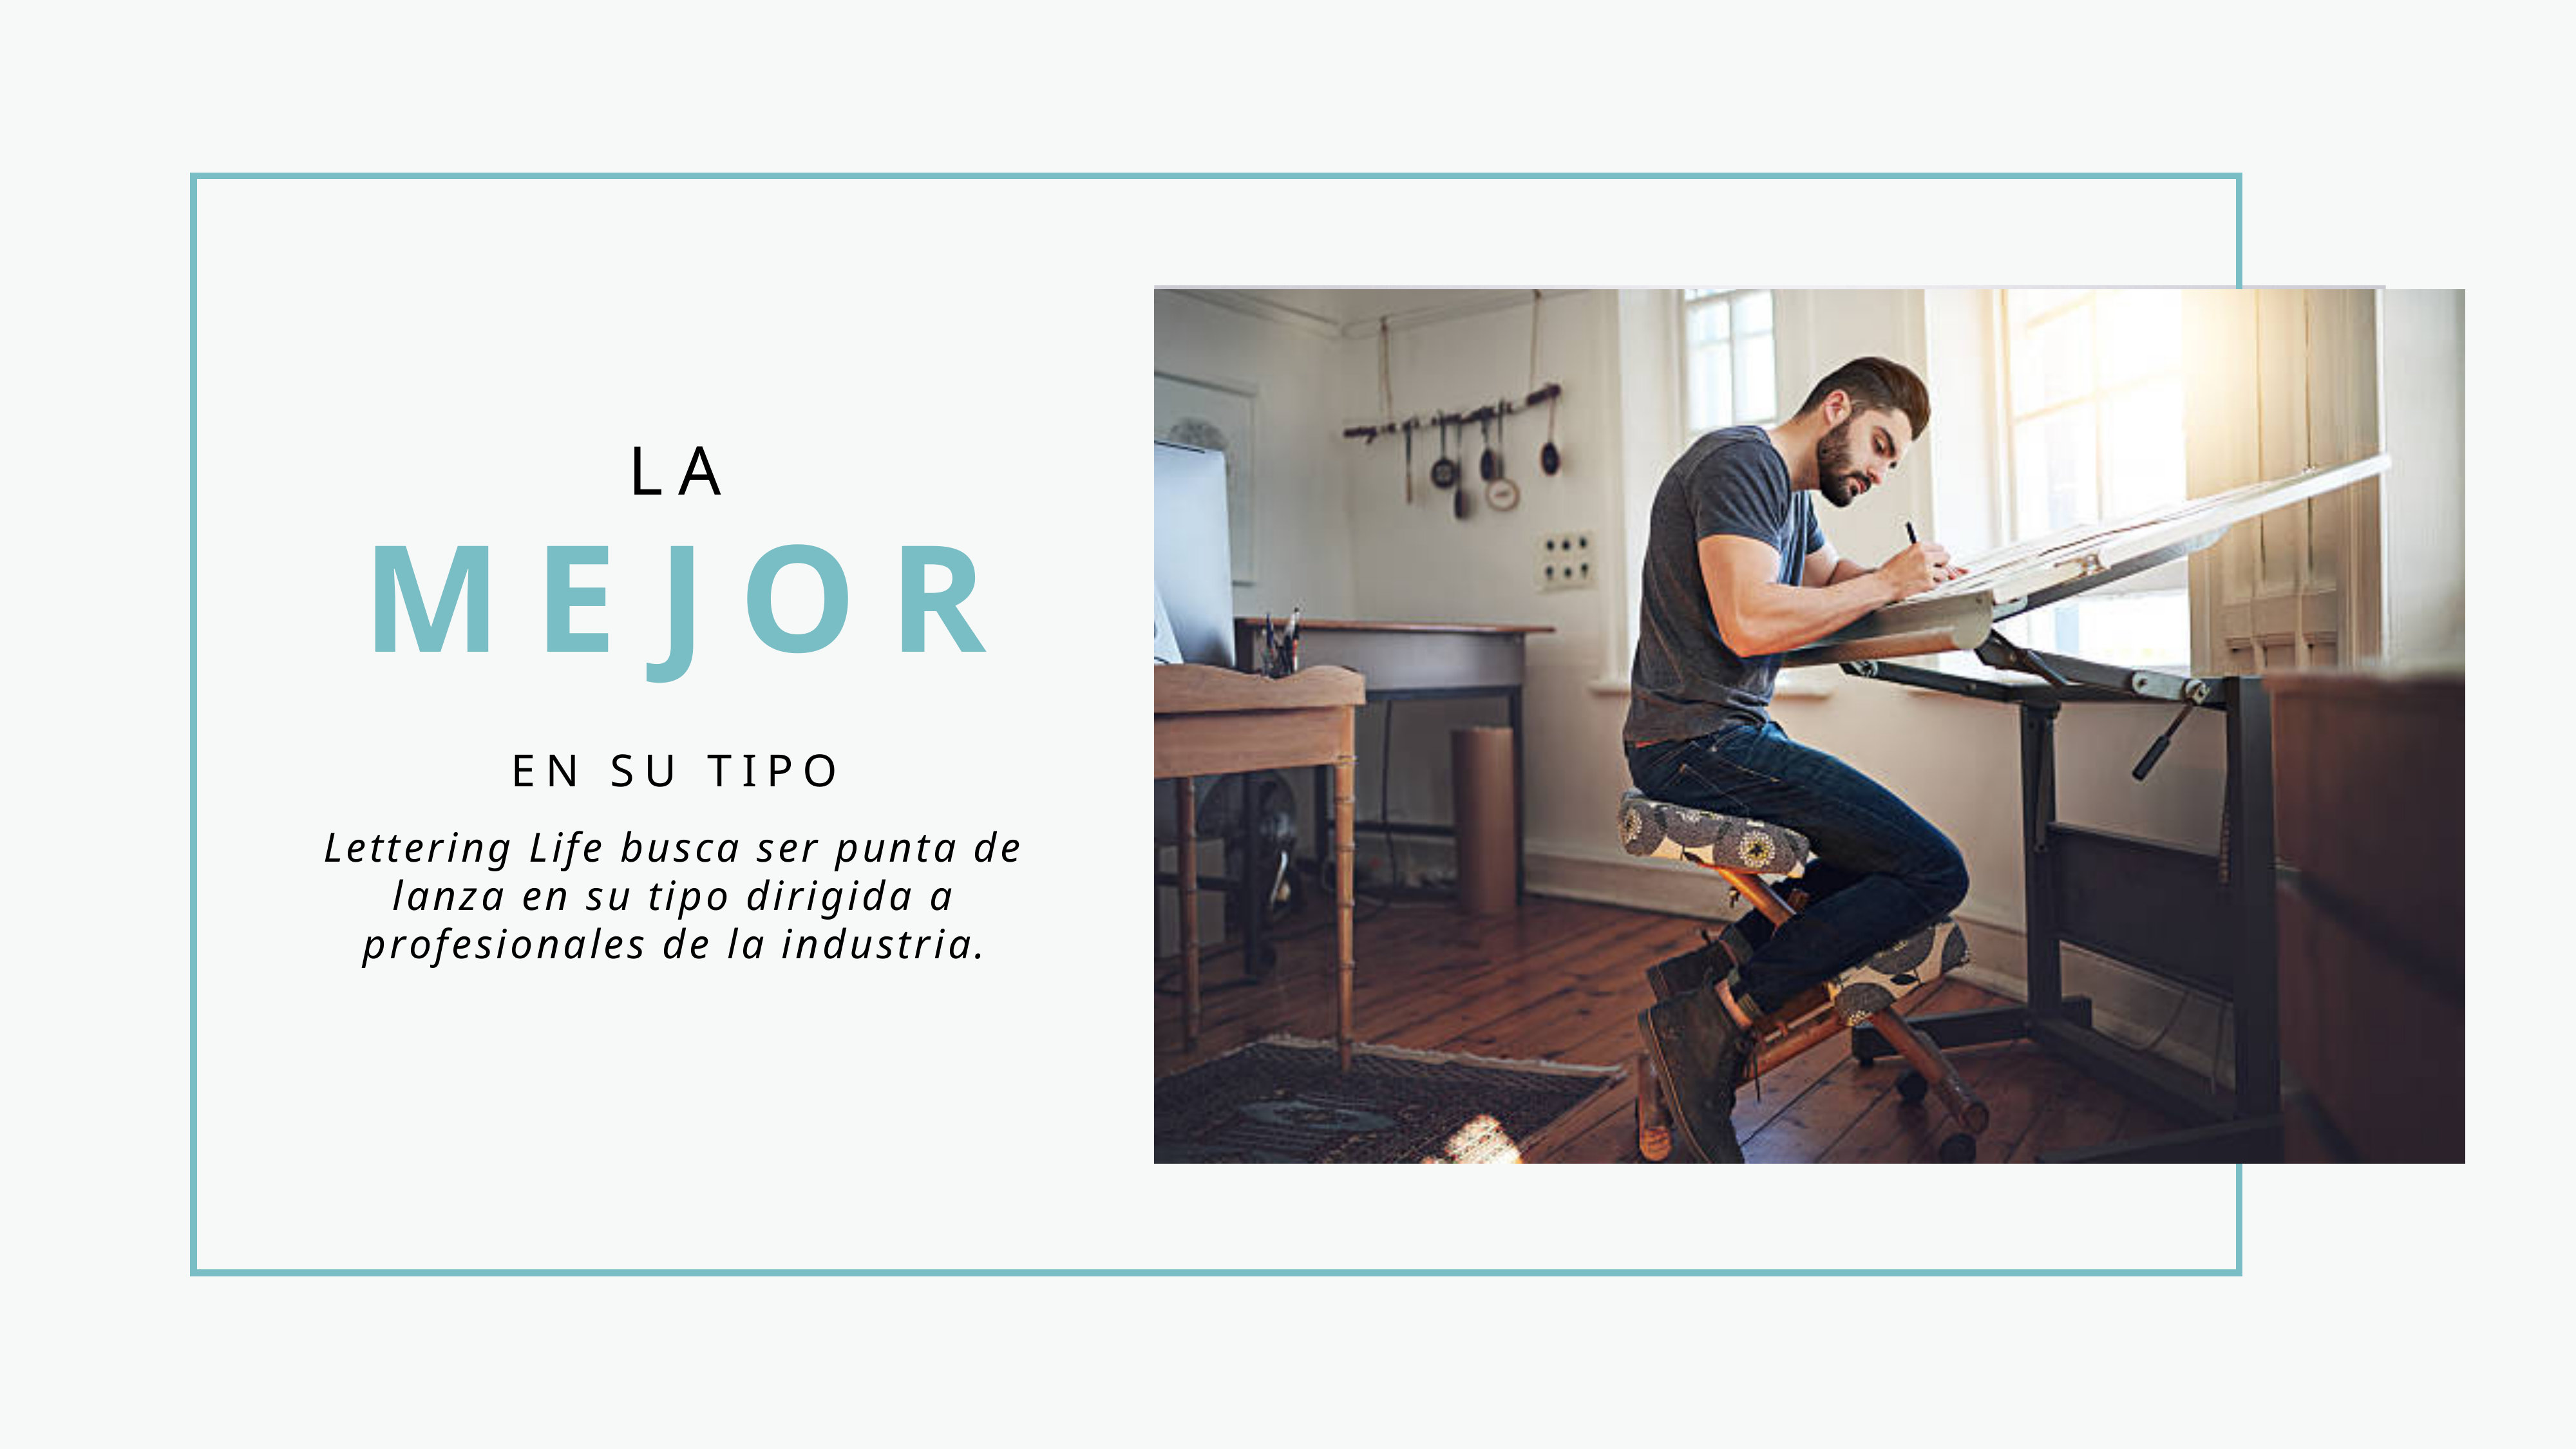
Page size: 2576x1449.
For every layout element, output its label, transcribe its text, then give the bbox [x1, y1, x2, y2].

text_box LA [387, 416, 962, 516]
picture [1154, 285, 2465, 1164]
text_box EN SU TIPO [387, 670, 962, 803]
text_box [193, 176, 2239, 1273]
text_box MEJOR [316, 495, 1033, 689]
text_box Lettering Life busca ser punta de lanza en su tipo dirigida a profesionales de la industria. [303, 814, 1046, 974]
